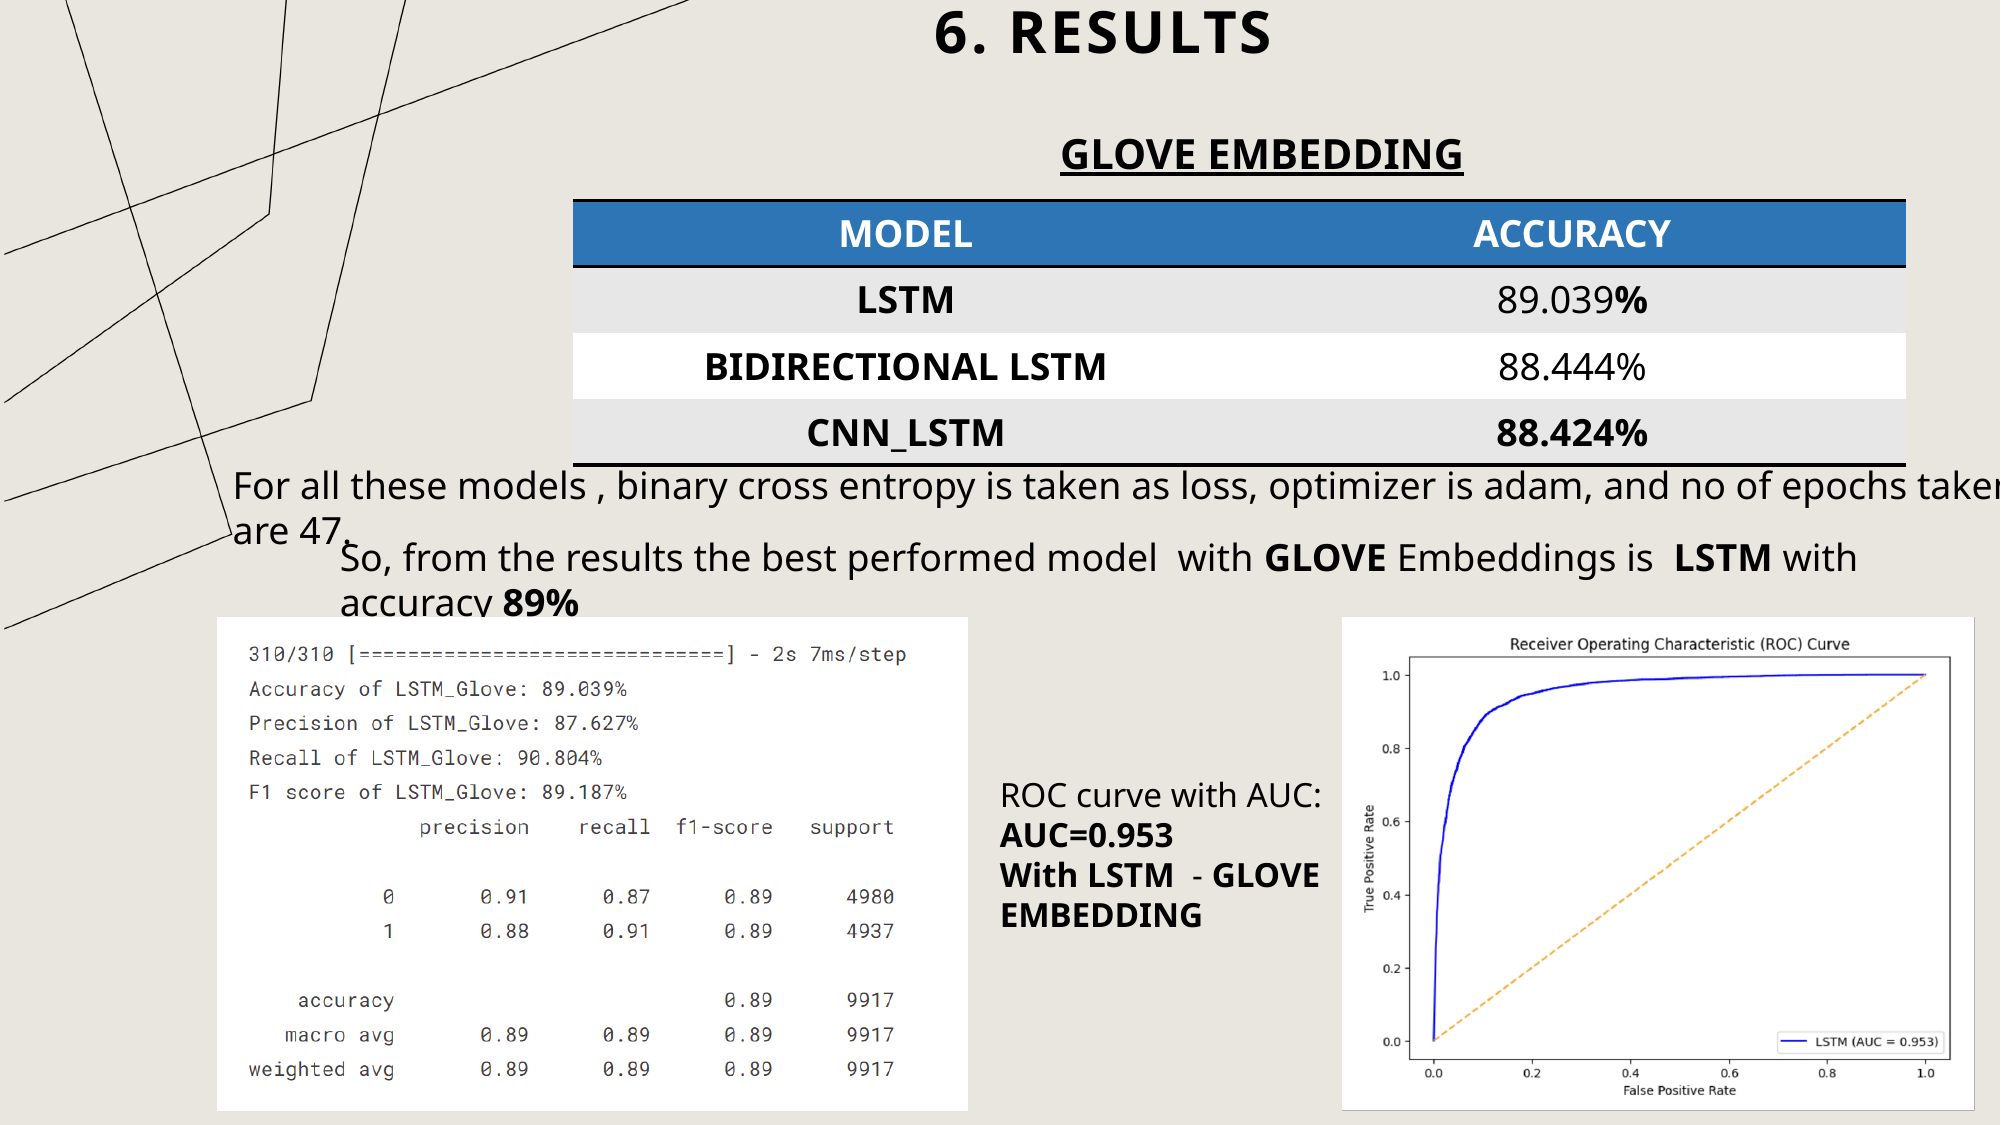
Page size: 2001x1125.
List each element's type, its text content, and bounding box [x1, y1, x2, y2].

picture [4, 0, 968, 1111]
table_header ACCURACY [1239, 202, 1906, 265]
text_box For all these models , binary cross entropy is taken as loss, optimizer is adam, and no of epochs taken are 47. [217, 454, 2000, 560]
table_cell 89.039% [1239, 268, 1906, 333]
picture [1342, 617, 1975, 1111]
text_box So, from the results the best performed model with GLOVE Embeddings is LSTM with accuracy 89% [324, 526, 1984, 632]
table_cell CNN_LSTM [573, 399, 1239, 454]
table_header MODEL [573, 202, 1239, 265]
table_cell BIDIRECTIONAL LSTM [573, 333, 1239, 399]
table_cell 88.424% [1239, 399, 1906, 454]
title 6. RESULTS [380, 26, 1849, 144]
text_box GLOVE EMBEDDING [1045, 120, 1534, 185]
text_box ROC curve with AUC: AUC=0.953 With LSTM - GLOVE EMBEDDING [985, 766, 1342, 942]
table_cell 88.444% [1239, 333, 1906, 399]
table_cell LSTM [573, 268, 1239, 333]
